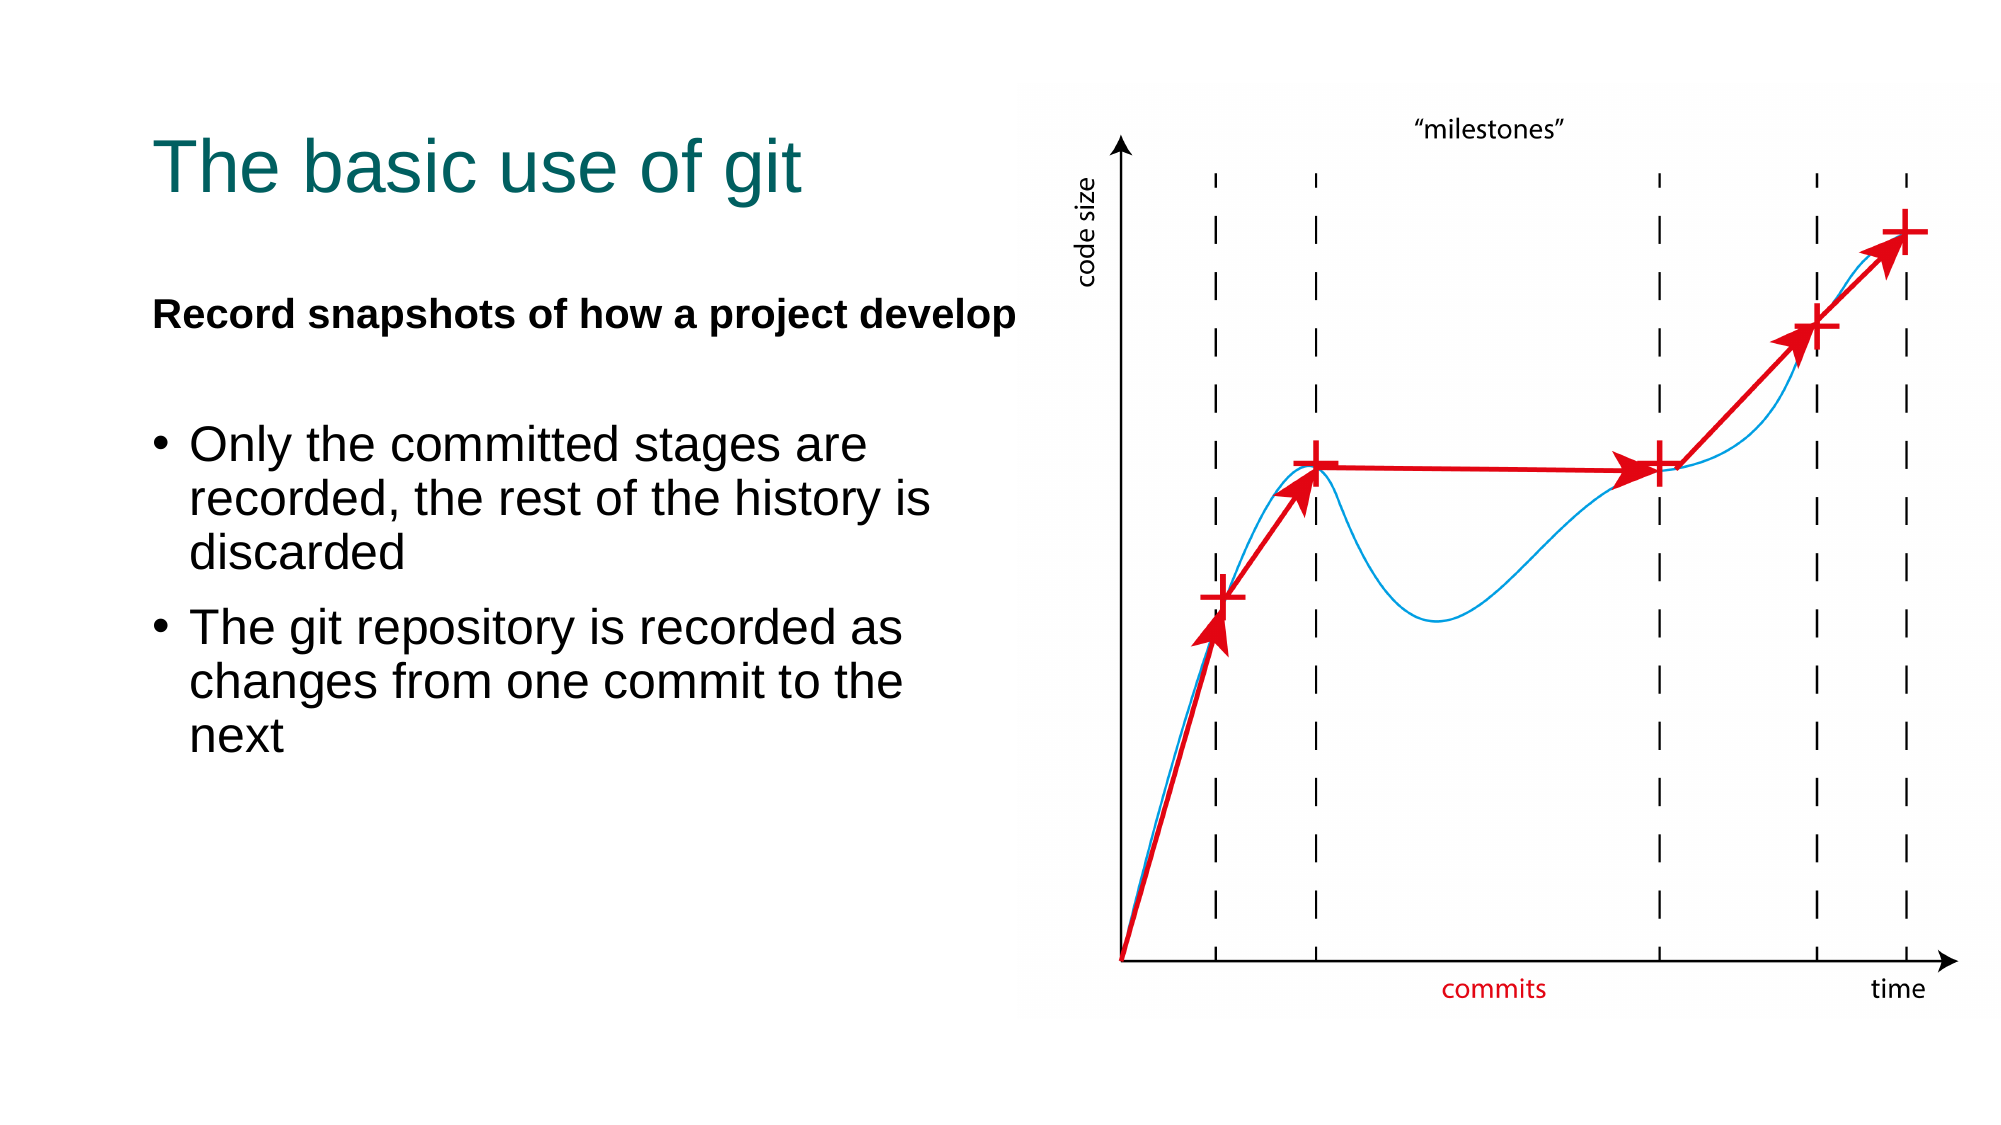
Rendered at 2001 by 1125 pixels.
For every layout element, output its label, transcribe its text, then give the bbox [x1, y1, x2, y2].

list Only the committed stages are recorded, the rest of the history is discarded The git repository is recorded as changes from one commit to the next [137, 410, 984, 1016]
title The basic use of git [137, 59, 2000, 278]
picture [1017, 83, 2001, 1019]
list Record snapshots of how a project develops. [137, 278, 1017, 345]
